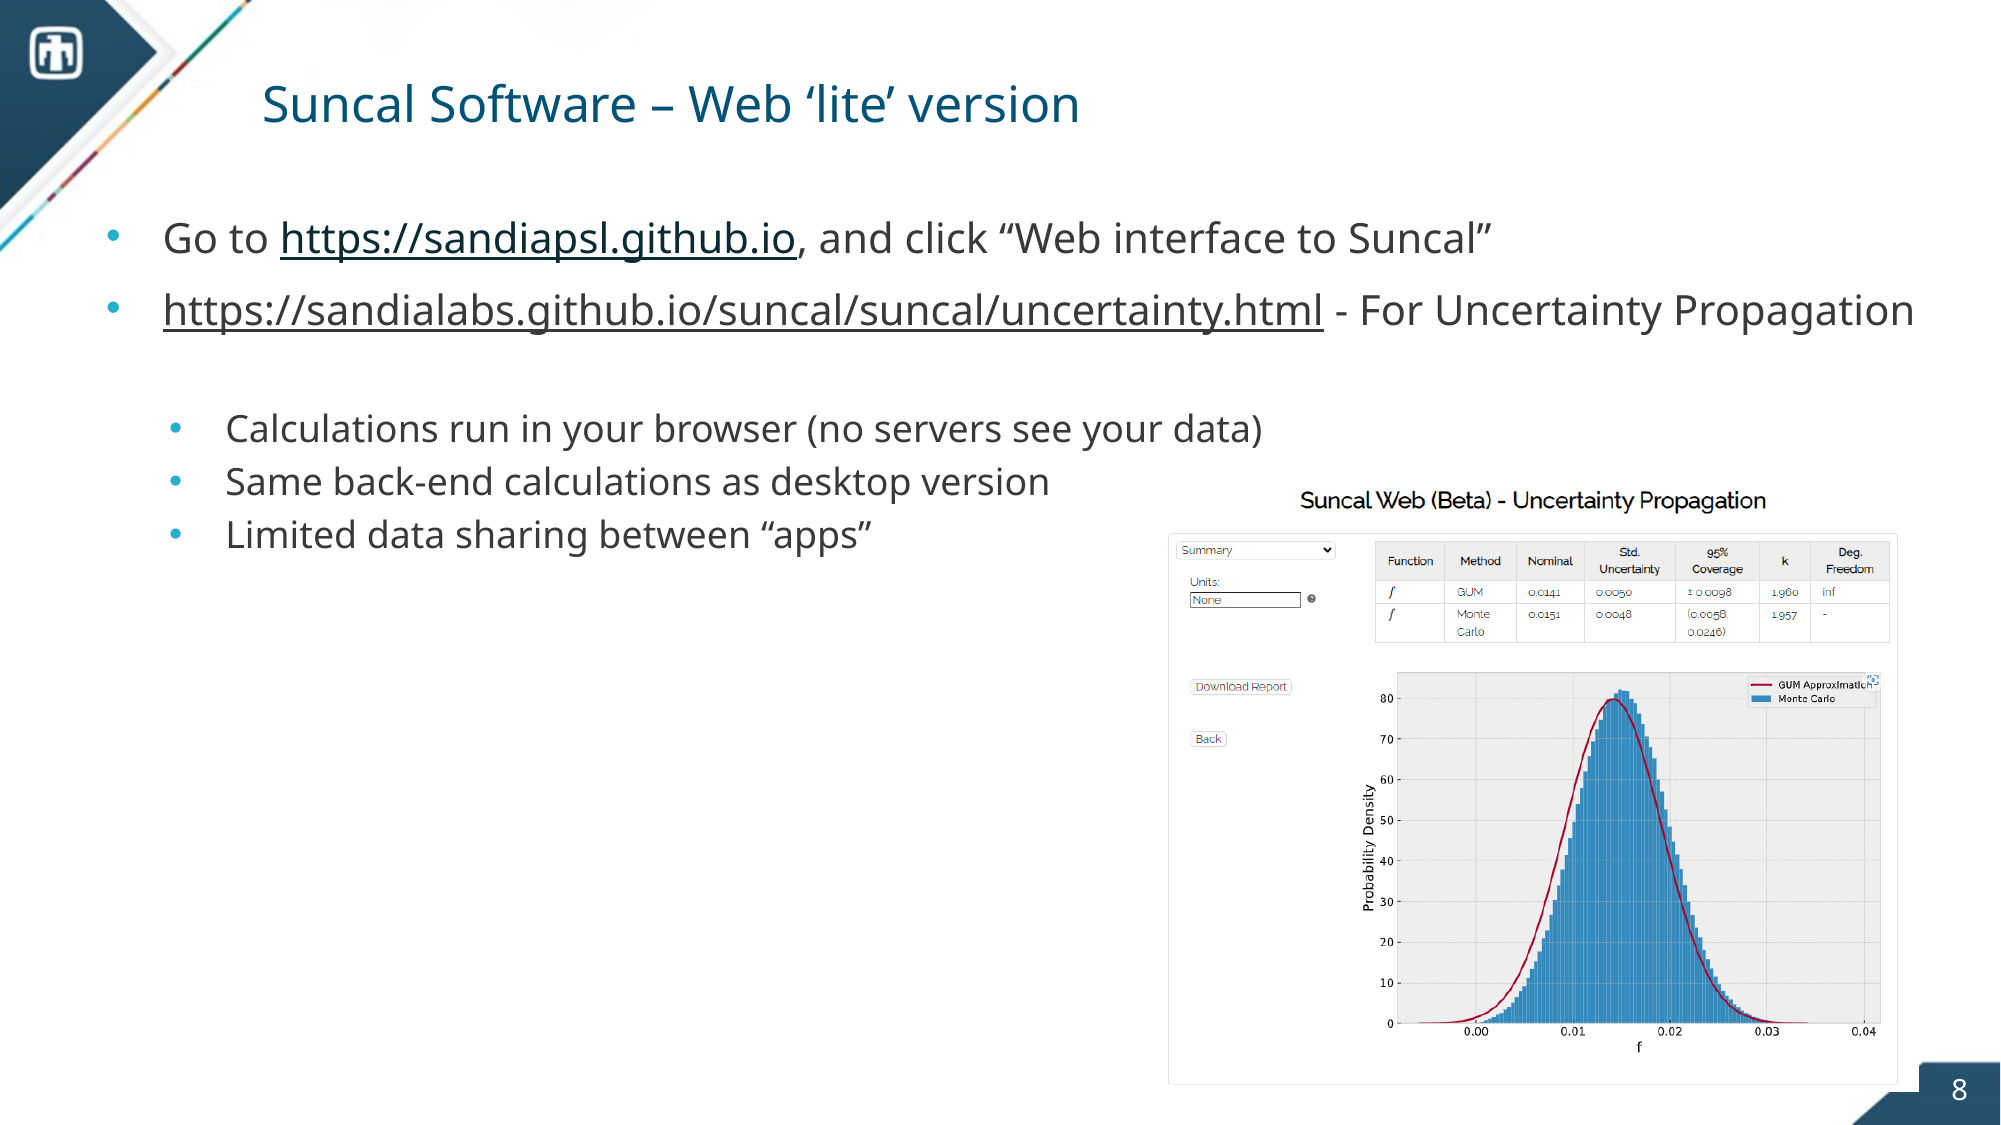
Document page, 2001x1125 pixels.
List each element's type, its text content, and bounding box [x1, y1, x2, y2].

list Go to https://sandiapsl.github.io, and click “Web interface to Suncal” https://sandialabs.github.io/suncal/suncal/uncertainty.html - For Uncertainty Propagation Calculations run in your browser (no servers see your data) Same back-end calculations as desktop version Limited data sharing between “apps” [106, 204, 1919, 962]
title Suncal Software – Web ‘lite’ version [262, 42, 1919, 170]
picture [0, 0, 2001, 1125]
slide_number 8 [1919, 1061, 2000, 1122]
